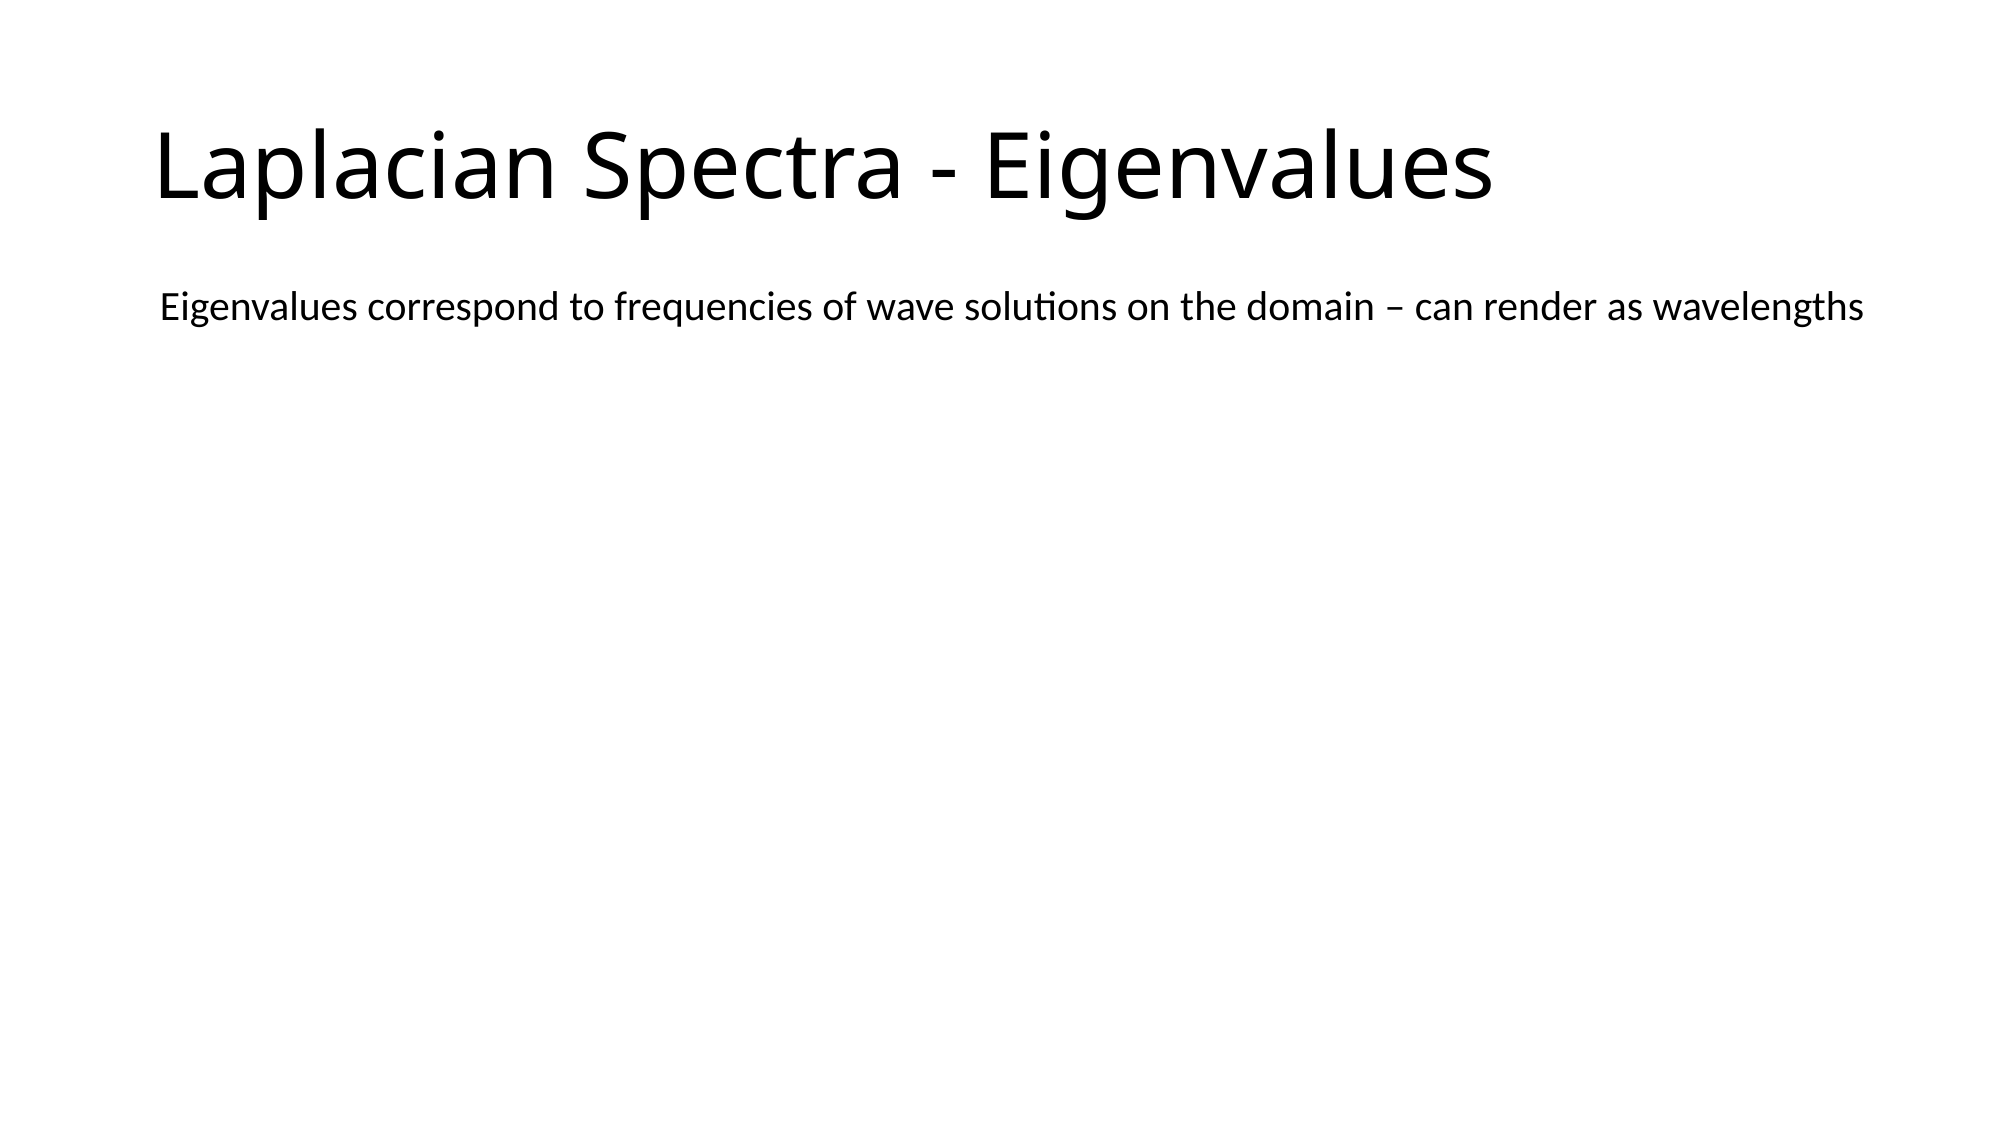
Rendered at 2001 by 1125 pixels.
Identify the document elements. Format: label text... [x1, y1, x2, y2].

title Laplacian Spectra - Eigenvalues [137, 59, 1863, 278]
text_box Eigenvalues correspond to frequencies of wave solutions on the domain – can render as wavelengths [145, 271, 1881, 337]
